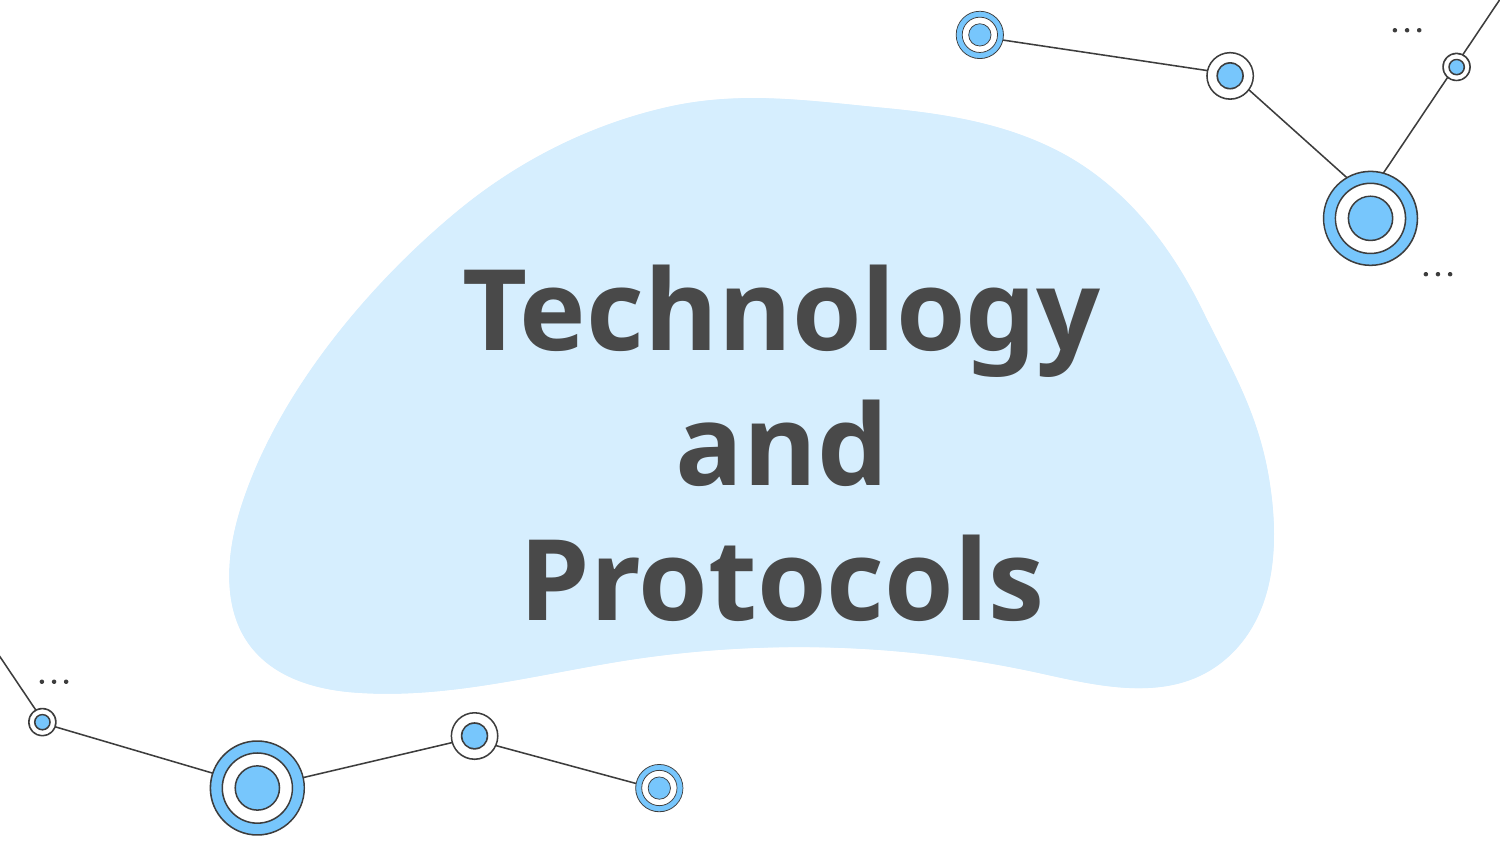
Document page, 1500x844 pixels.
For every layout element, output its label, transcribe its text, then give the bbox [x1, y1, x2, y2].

title Technology and Protocols [430, 311, 1134, 570]
